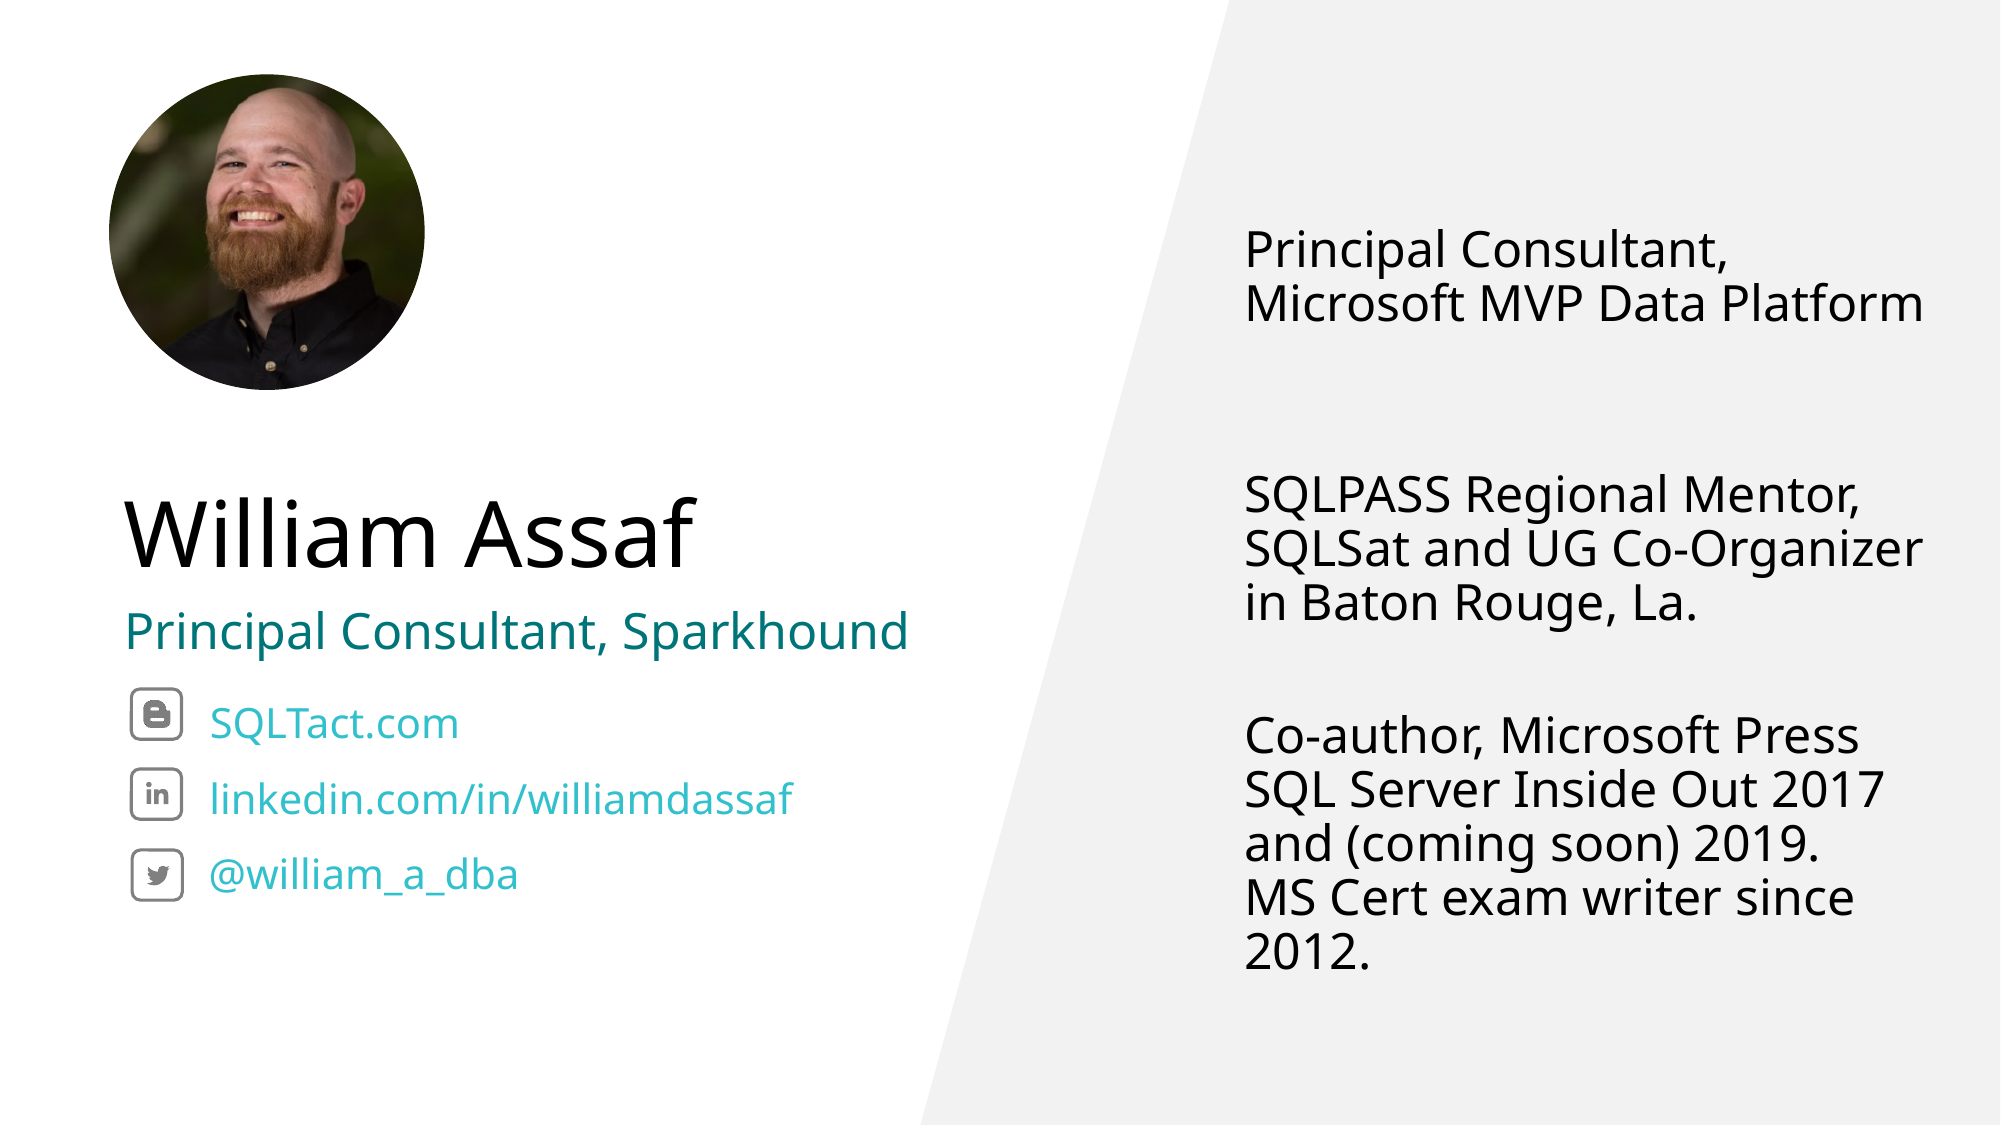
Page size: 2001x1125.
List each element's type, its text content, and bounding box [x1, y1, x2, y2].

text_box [131, 849, 183, 901]
list @william_a_dba [193, 846, 970, 904]
picture [108, 74, 425, 391]
text_box SQLTact.com [189, 692, 900, 750]
list linkedin.com/in/williamdassaf [194, 771, 905, 829]
text_box [129, 686, 184, 742]
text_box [131, 768, 182, 820]
title William Assaf [109, 490, 820, 591]
picture [143, 700, 171, 728]
list Co-author, Microsoft Press SQL Server Inside Out 2017 and (coming soon) 2019. MS Cert exam writer since 2012. [1229, 702, 2000, 866]
list Principal Consultant, Sparkhound [109, 591, 967, 681]
list Principal Consultant, Microsoft MVP Data Platform [1229, 216, 2000, 380]
list SQLPASS Regional Mentor, SQLSat and UG Co-Organizer in Baton Rouge, La. [1229, 461, 2000, 625]
